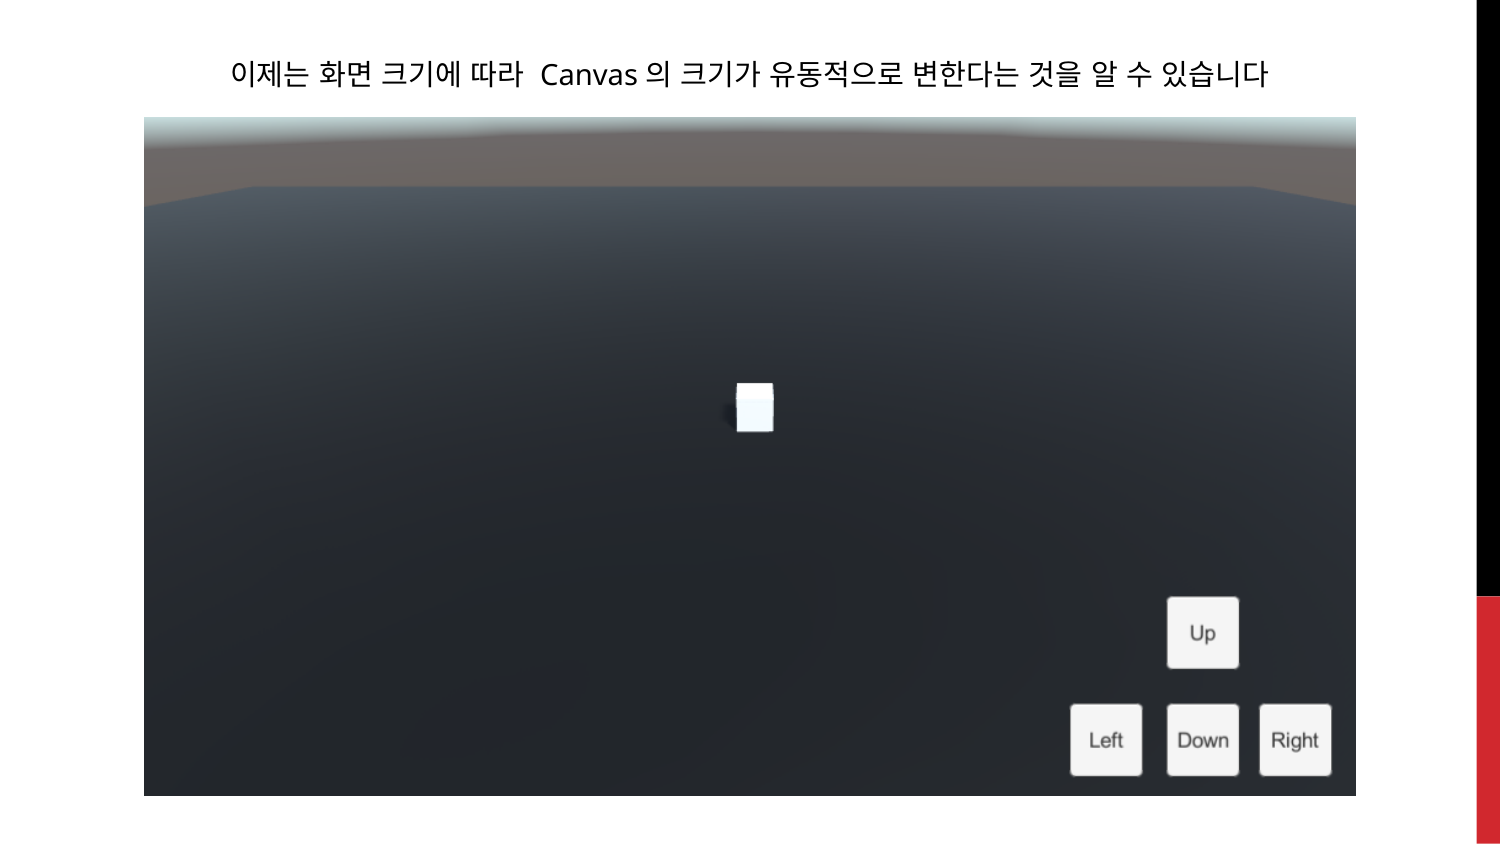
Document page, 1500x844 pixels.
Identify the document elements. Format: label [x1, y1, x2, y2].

text_box [144, 48, 1356, 796]
